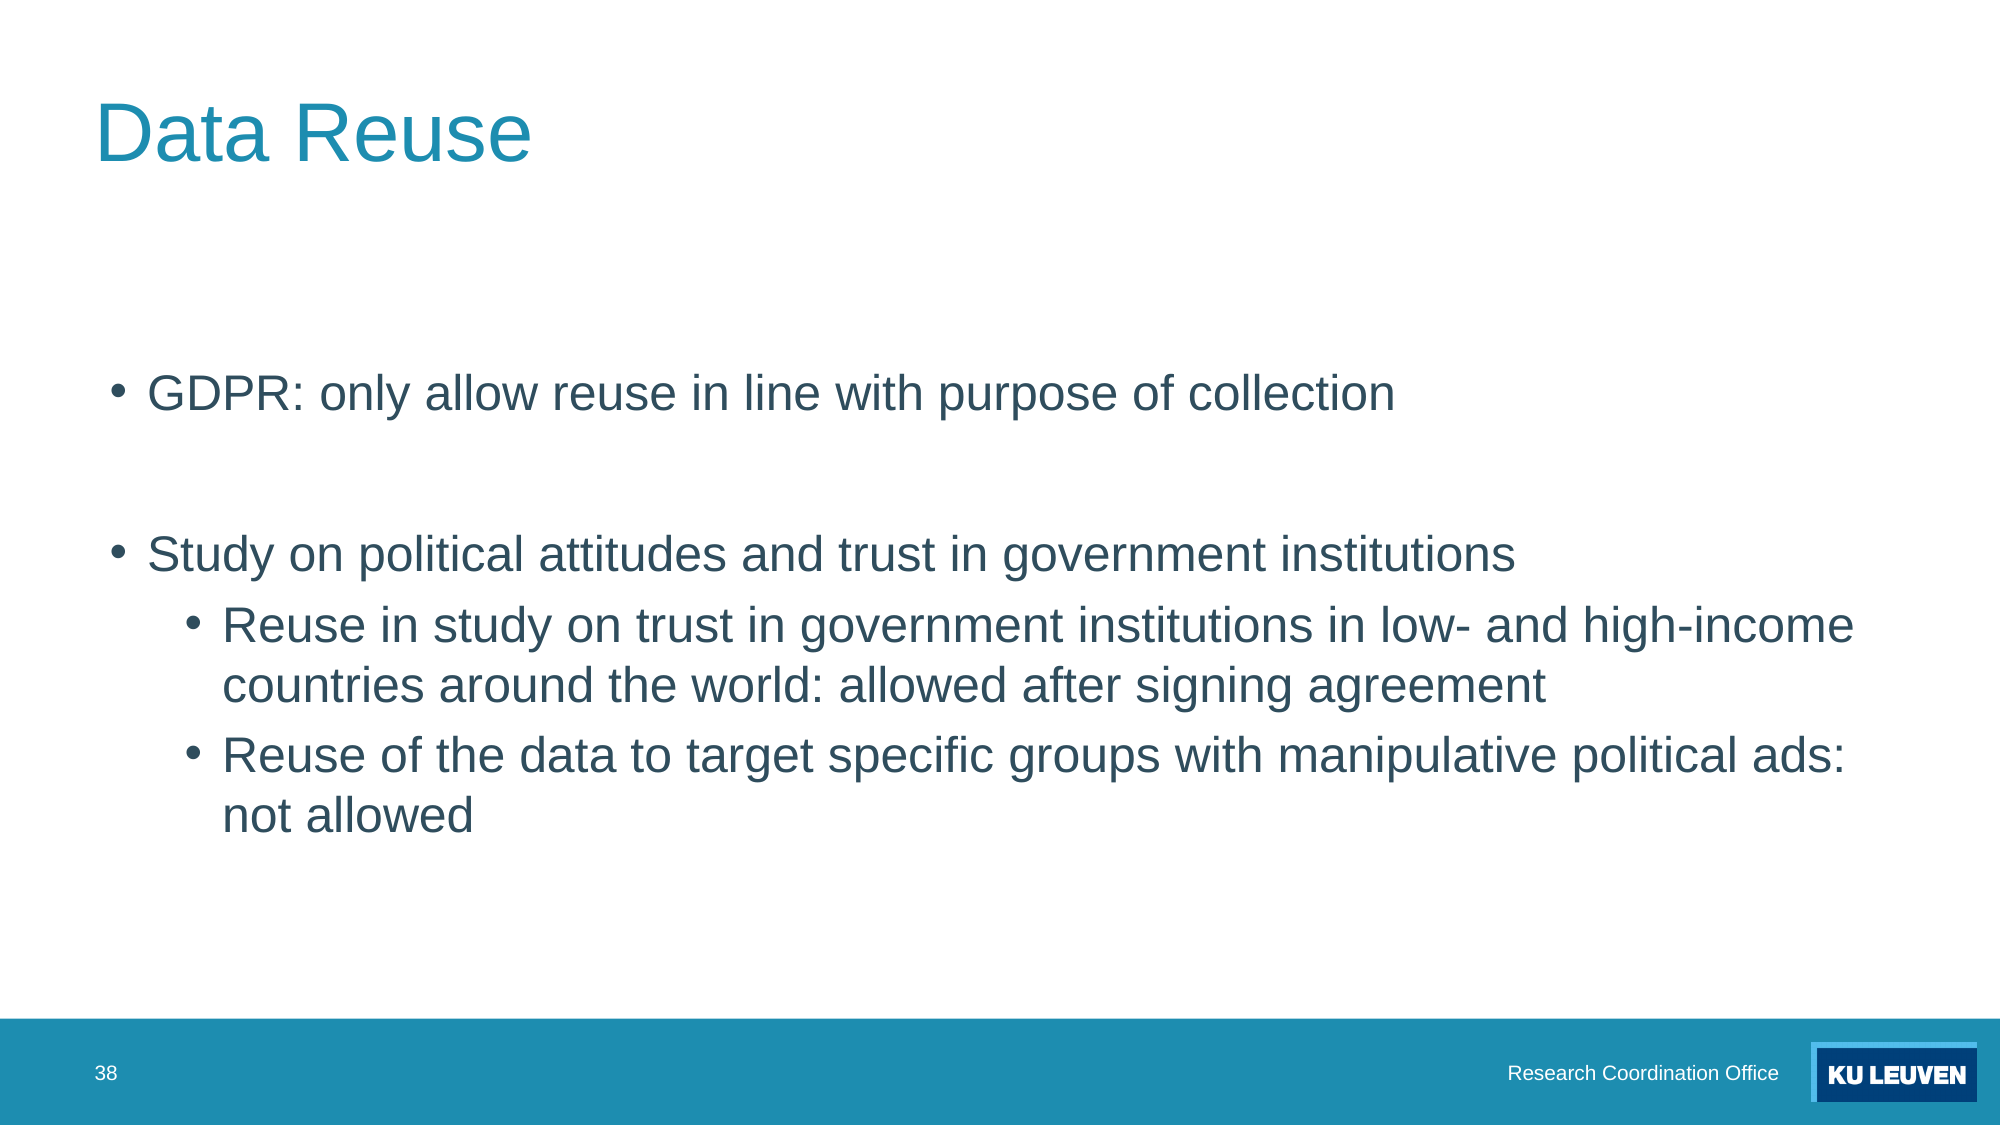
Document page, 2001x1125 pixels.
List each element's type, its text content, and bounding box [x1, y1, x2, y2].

picture [1811, 1042, 1977, 1102]
title Data Reuse [94, 33, 1906, 223]
list GDPR: only allow reuse in line with purpose of collection Study on political attitudes and trust in government institutions Reuse in study on trust in government institutions in low- and high-income countries around the world: allowed after signing agreement Reuse of the data to target specific groups with manipulative political ads: not allowed [94, 271, 1906, 1004]
slide_number 38 [94, 1018, 201, 1125]
footer Research Coordination Office [989, 1018, 1809, 1125]
